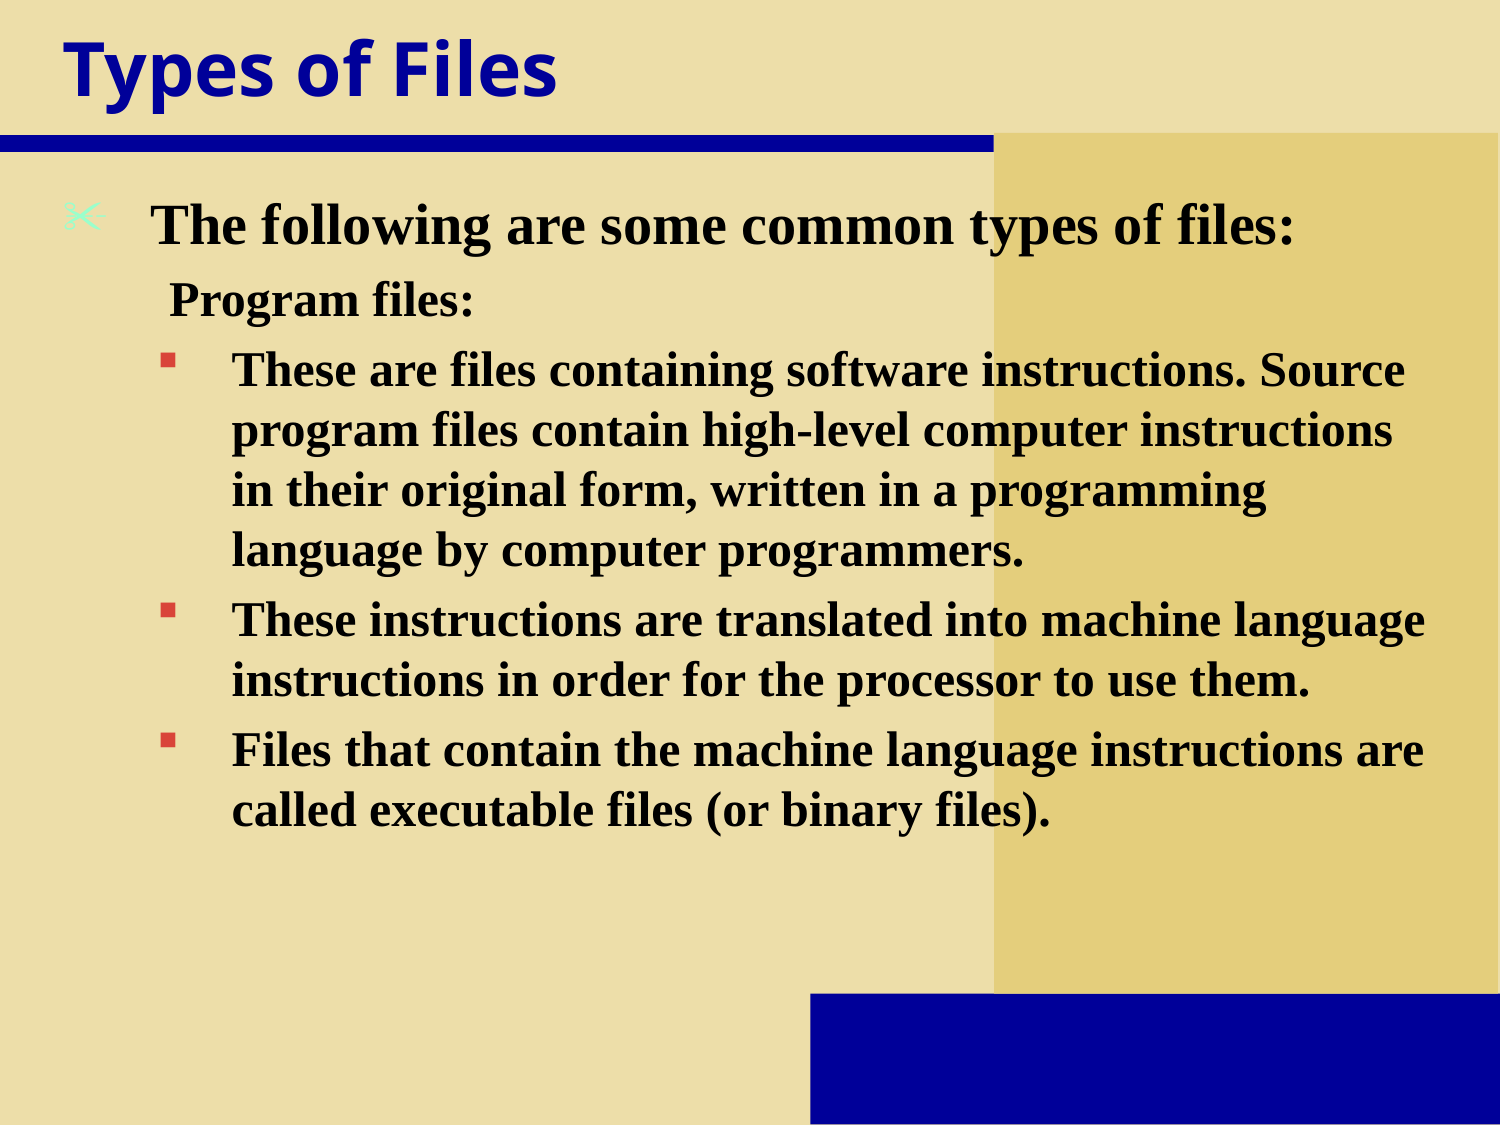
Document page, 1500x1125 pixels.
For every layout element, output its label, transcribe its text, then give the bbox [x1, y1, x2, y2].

title Types of Files [47, 0, 1456, 133]
list The following are some common types of files: Program files: These are files containing software instructions. Source program files contain high-level computer instructions in their original form, written in a programming language by computer programmers. These instructions are translated into machine language instructions in order for the processor to use them. Files that contain the machine language instructions are called executable files (or binary files). [47, 178, 1457, 960]
